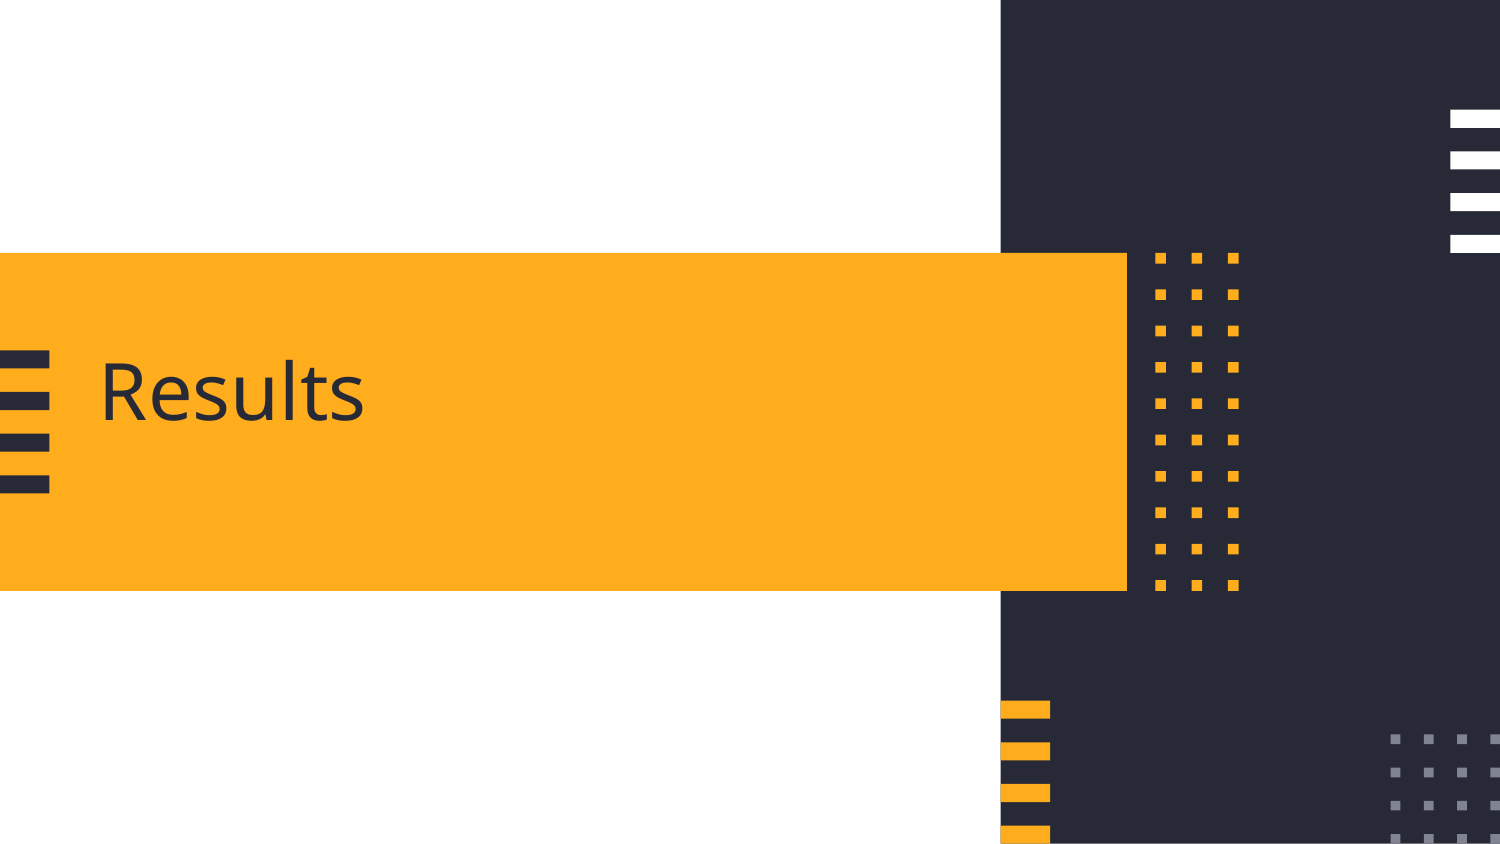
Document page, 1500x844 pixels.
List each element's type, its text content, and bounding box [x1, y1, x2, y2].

title Results [98, 294, 1001, 438]
